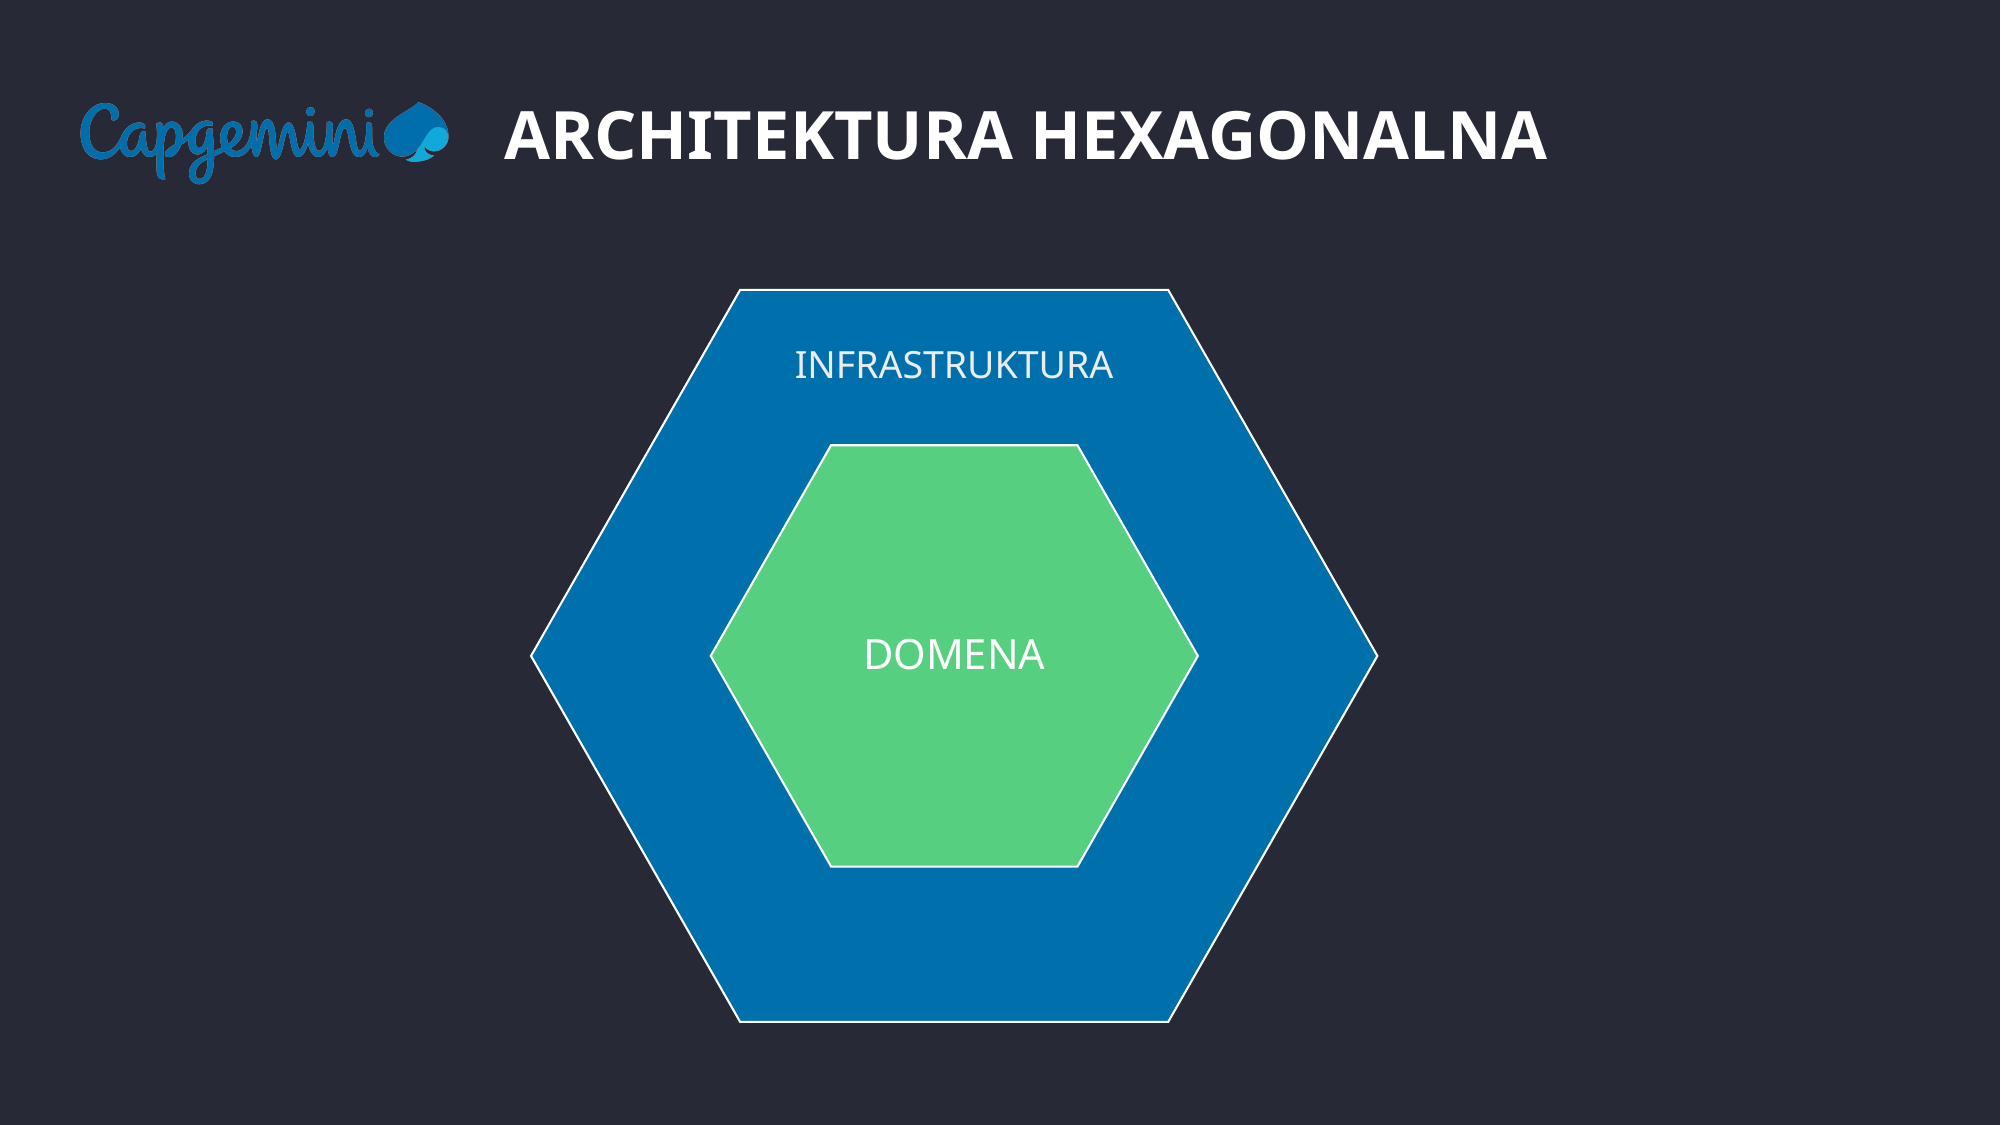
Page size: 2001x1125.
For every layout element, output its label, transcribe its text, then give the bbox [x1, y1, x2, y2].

picture [16, 42, 513, 244]
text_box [530, 289, 1378, 1022]
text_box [710, 445, 1198, 867]
text_box Architektura Hexagonalna [498, 102, 2000, 175]
